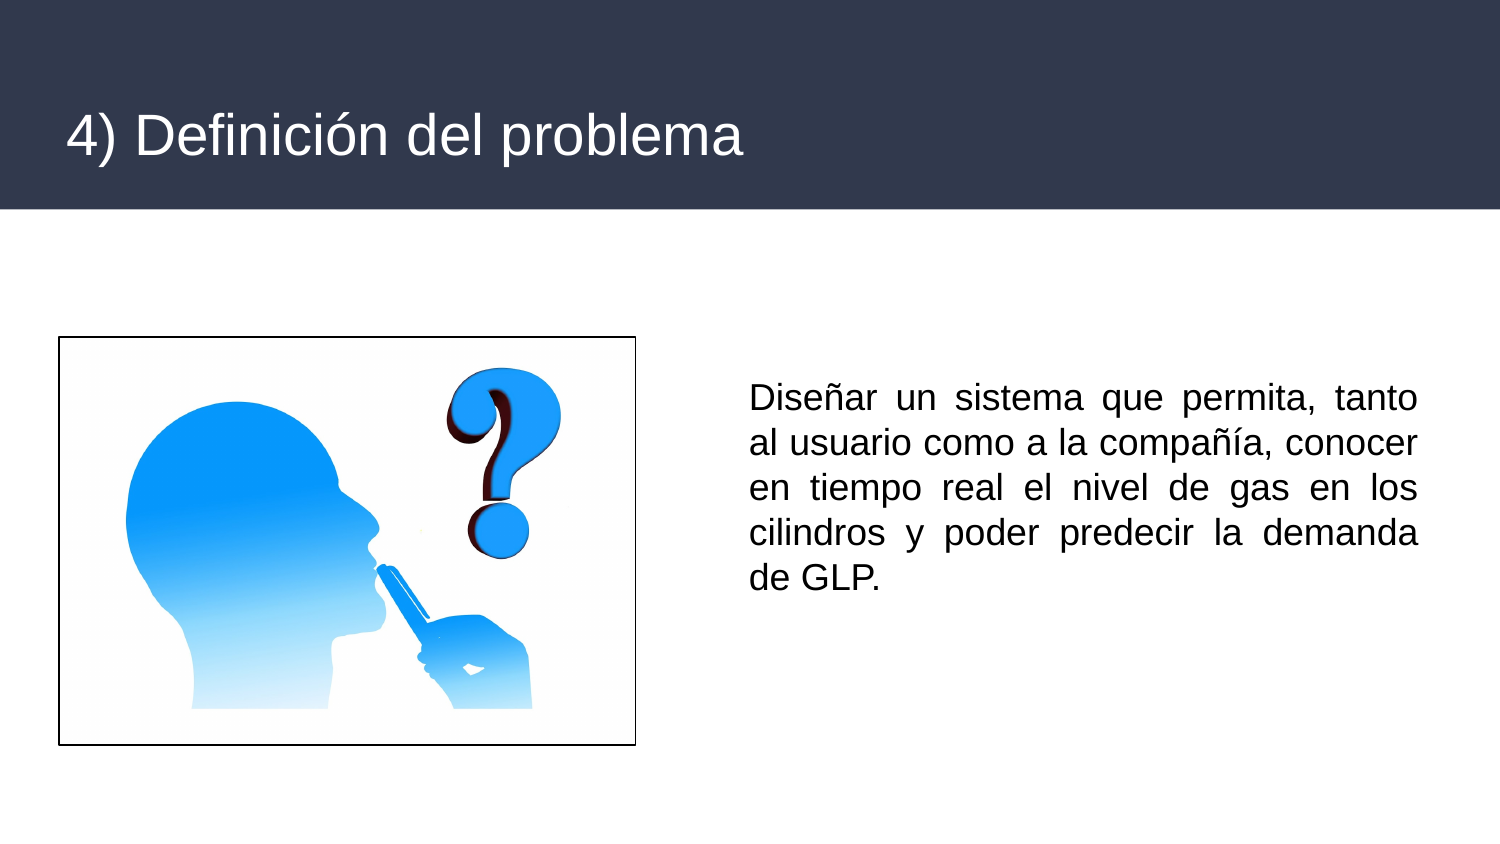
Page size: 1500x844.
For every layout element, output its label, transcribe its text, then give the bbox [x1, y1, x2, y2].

picture [59, 337, 635, 745]
title 4) Definición del problema [51, 82, 1449, 185]
text_box Diseñar un sistema que permita, tanto al usuario como a la compañía, conocer en tiempo real el nivel de gas en los cilindros y poder predecir la demanda de GLP. [733, 357, 1434, 613]
